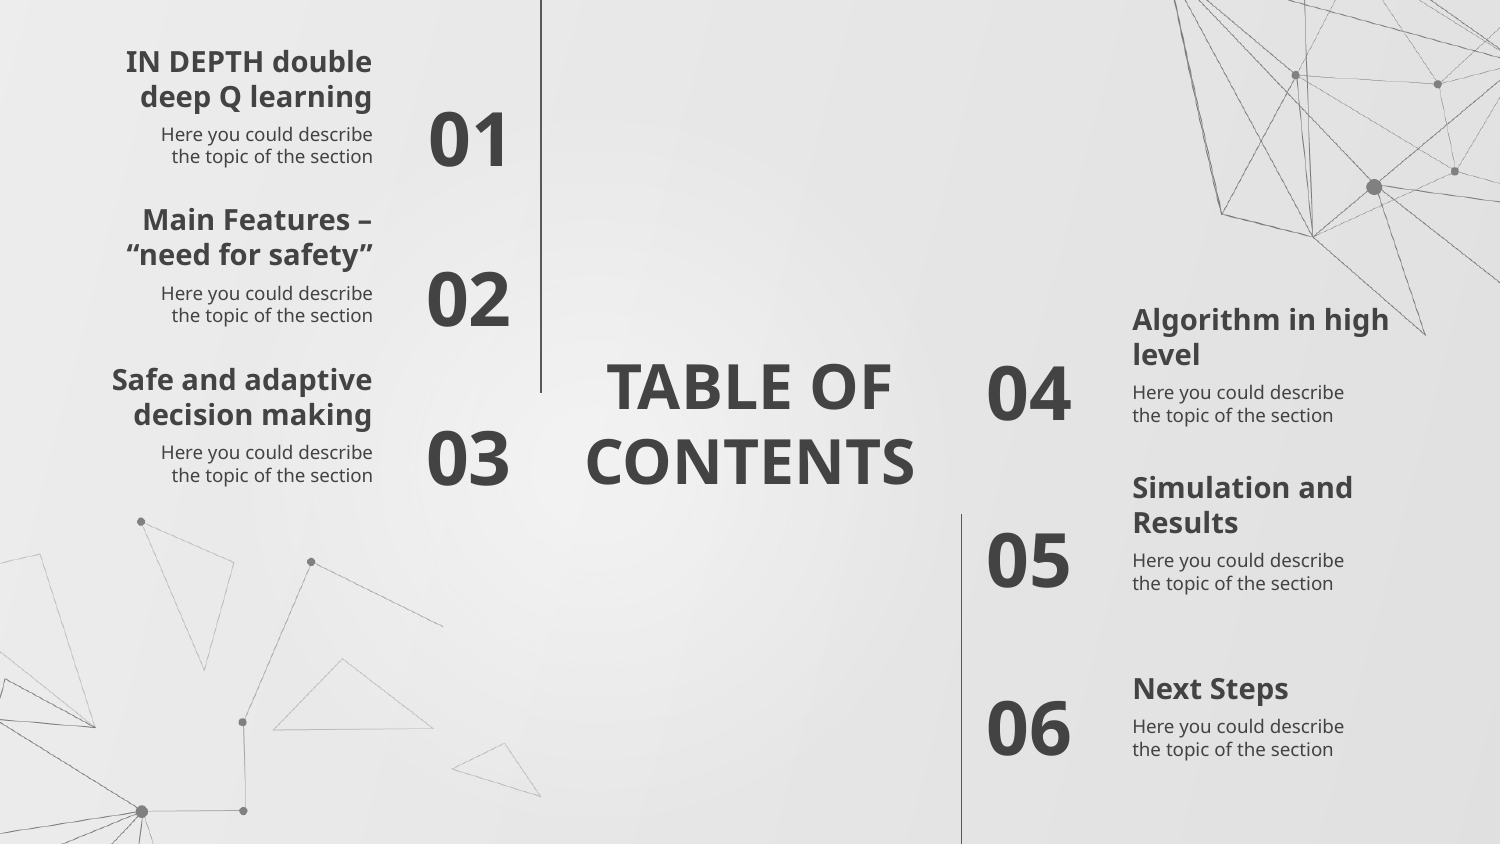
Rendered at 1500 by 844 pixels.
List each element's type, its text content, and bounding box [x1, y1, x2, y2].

title Main Features – “need for safety” [64, 191, 388, 287]
subtitle Here you could describe the topic of the section [113, 266, 388, 351]
title 01 [347, 89, 530, 185]
title 02 [345, 248, 528, 344]
title Simulation and Results [1117, 459, 1442, 554]
title Next Steps [1117, 625, 1442, 720]
title Safe and adaptive decision making [64, 351, 388, 446]
subtitle Here you could describe the topic of the section [113, 425, 388, 520]
subtitle Here you could describe the topic of the section [1117, 533, 1392, 625]
title 04 [971, 343, 1117, 439]
title 03 [388, 408, 528, 503]
subtitle Here you could describe the topic of the section [113, 107, 388, 191]
picture [0, 0, 1500, 844]
subtitle Here you could describe the topic of the section [1117, 365, 1392, 459]
subtitle Here you could describe the topic of the section [1117, 699, 1392, 794]
title Algorithm in high level [1117, 291, 1442, 386]
title 06 [971, 677, 1117, 773]
title 05 [971, 510, 1117, 606]
title TABLE OF CONTENTS [555, 344, 945, 500]
title IN DEPTH double deep Q learning [64, 33, 388, 128]
